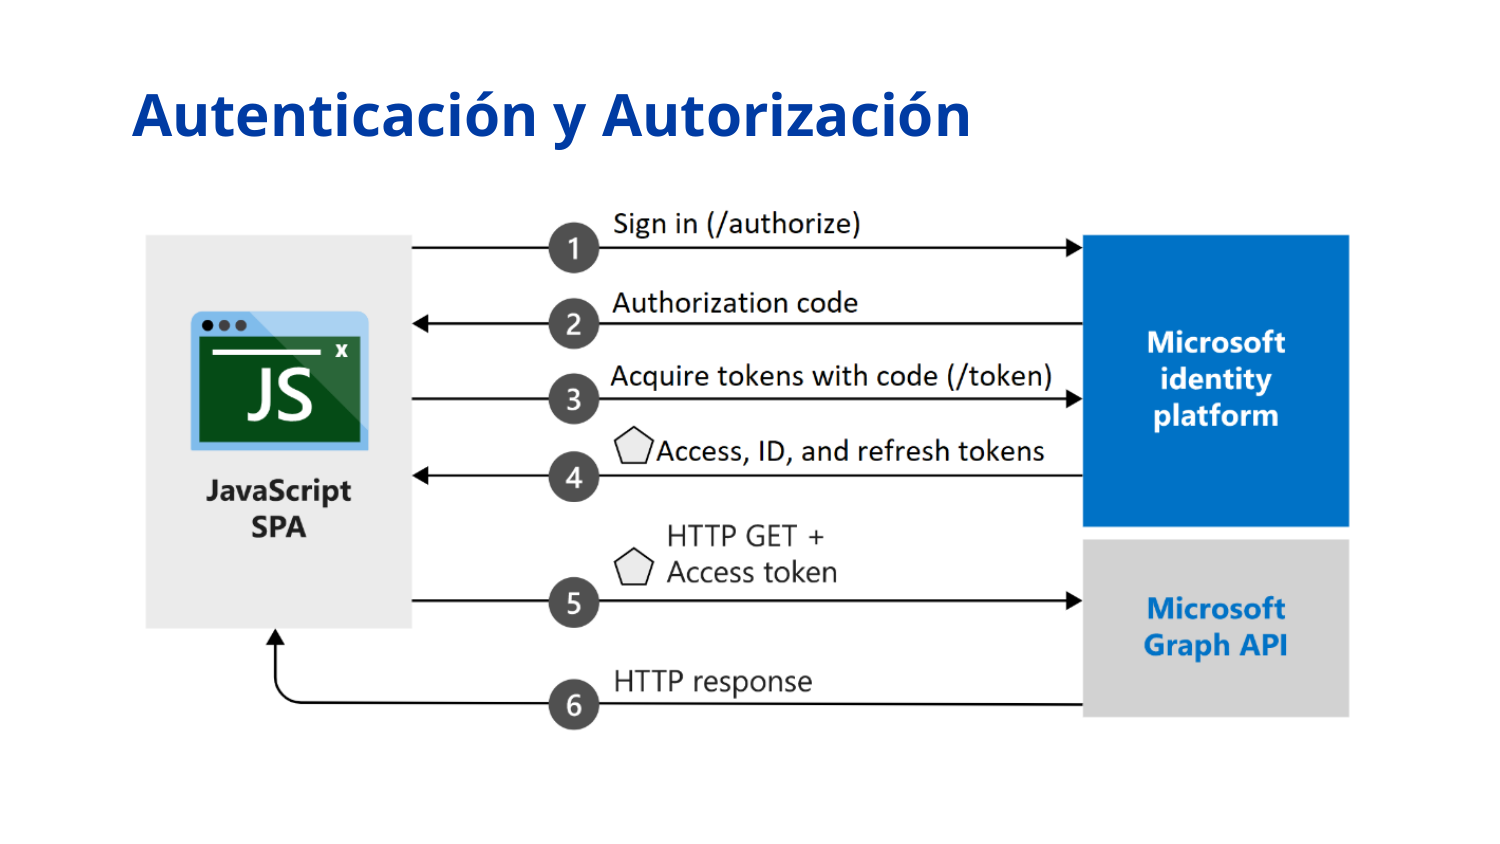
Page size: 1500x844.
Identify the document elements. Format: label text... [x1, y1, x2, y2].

picture [140, 192, 1360, 739]
title Autenticación y Autorización [116, 63, 1383, 157]
